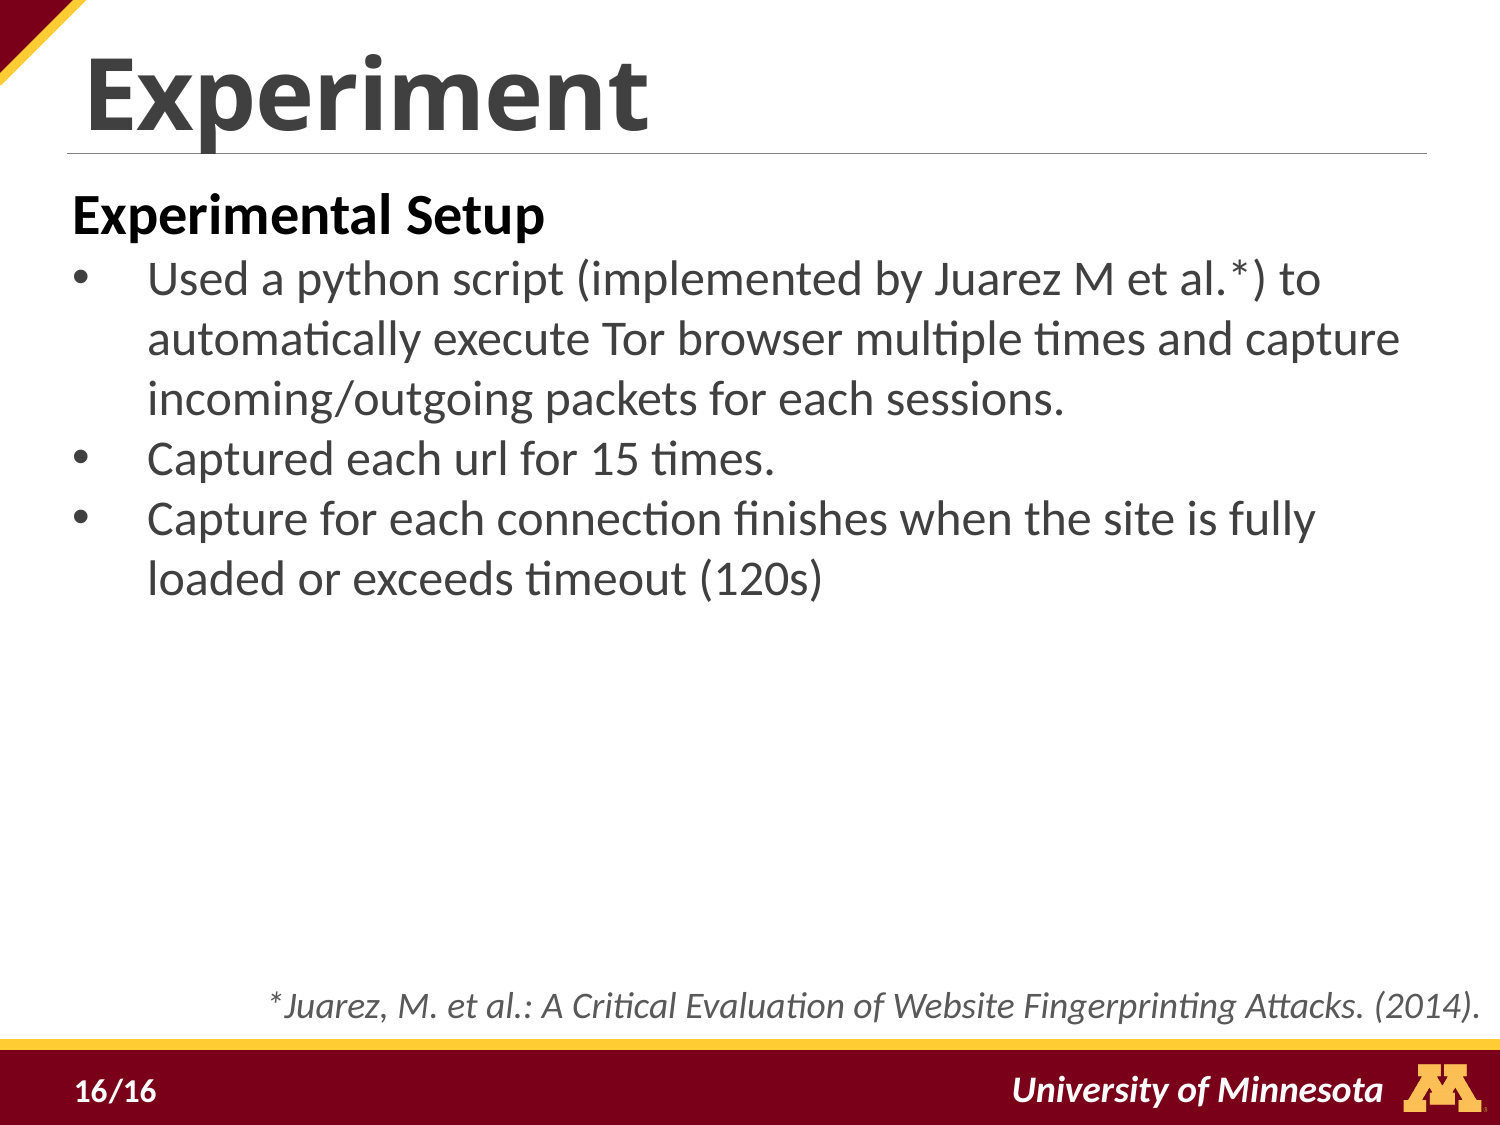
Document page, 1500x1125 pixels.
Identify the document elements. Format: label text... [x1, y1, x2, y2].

text_box Experiment [67, 38, 1500, 159]
text_box [428, 207, 460, 269]
slide_number 16 [0, 1059, 123, 1120]
text_box Experimental Setup Used a python script (implemented by Juarez M et al.*) to automatically execute Tor browser multiple times and capture incoming/outgoing packets for each sessions. Captured each url for 15 times. Capture for each connection finishes when the site is fully loaded or exceeds timeout (120s) [57, 168, 1429, 614]
text_box *Juarez, M. et al.: A Critical Evaluation of Website Fingerprinting Attacks. (2014). [250, 974, 1498, 1034]
